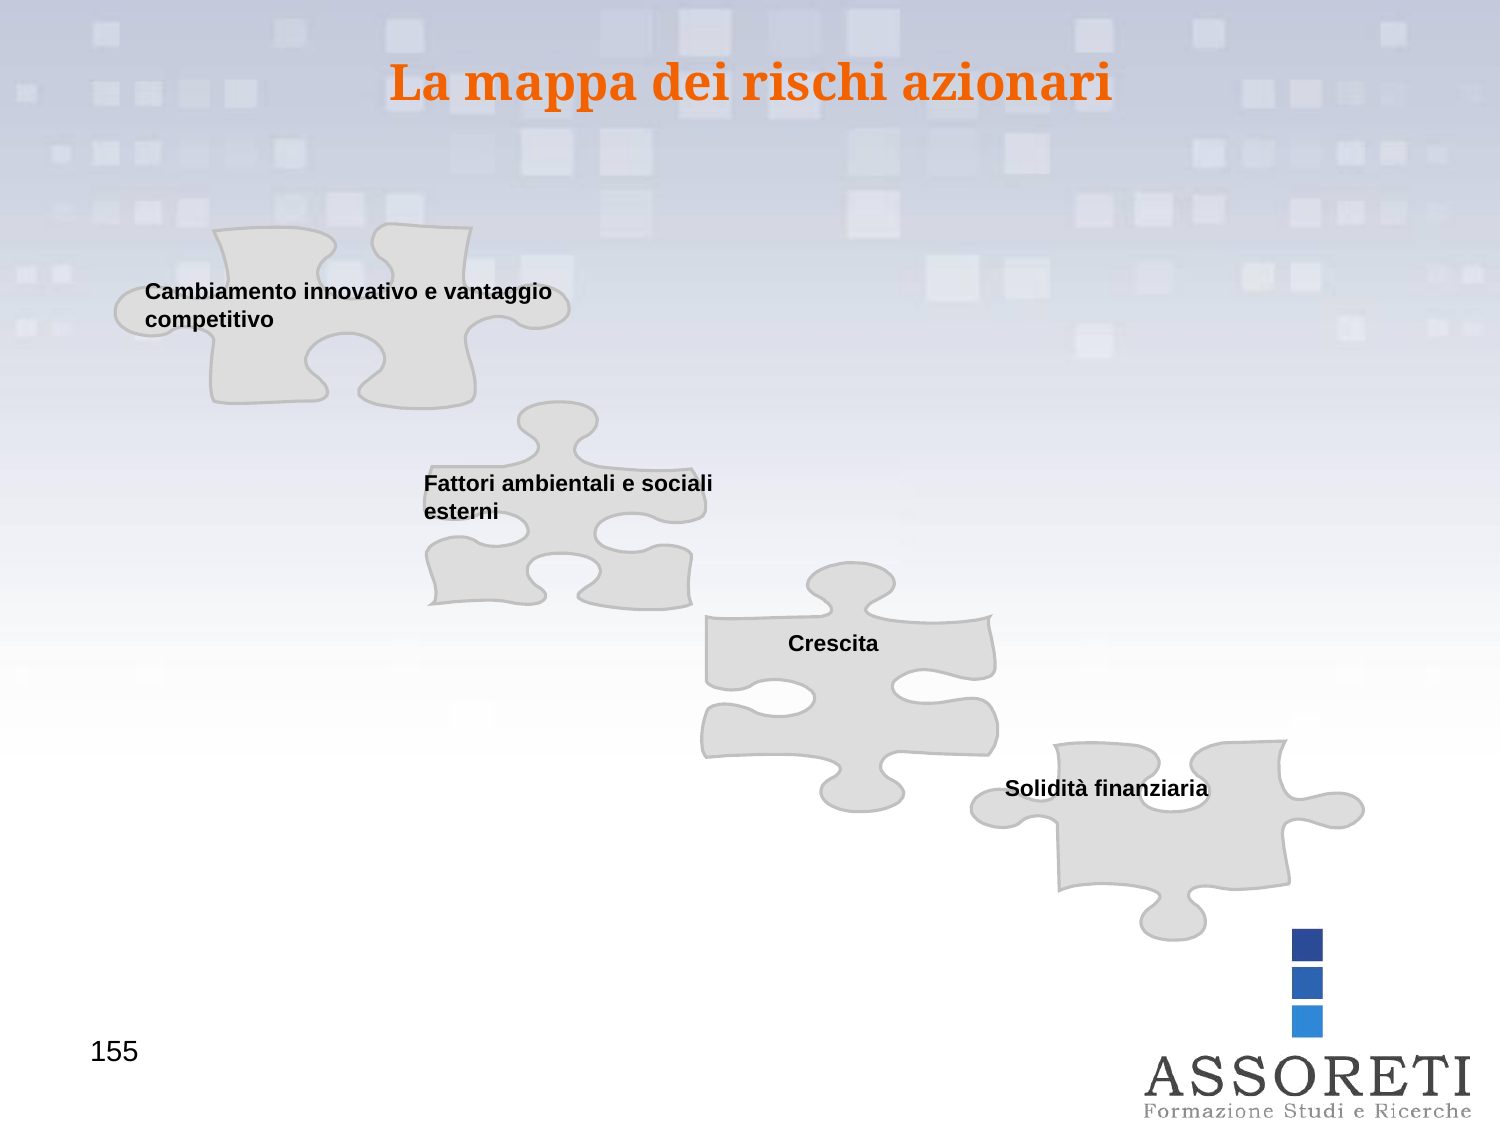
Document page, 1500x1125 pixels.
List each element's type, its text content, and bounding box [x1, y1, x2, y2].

slide_number 155 [74, 1024, 426, 1103]
text_box La mappa dei rischi azionari [72, 42, 1431, 118]
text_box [114, 223, 1365, 941]
picture [0, 0, 1500, 1125]
